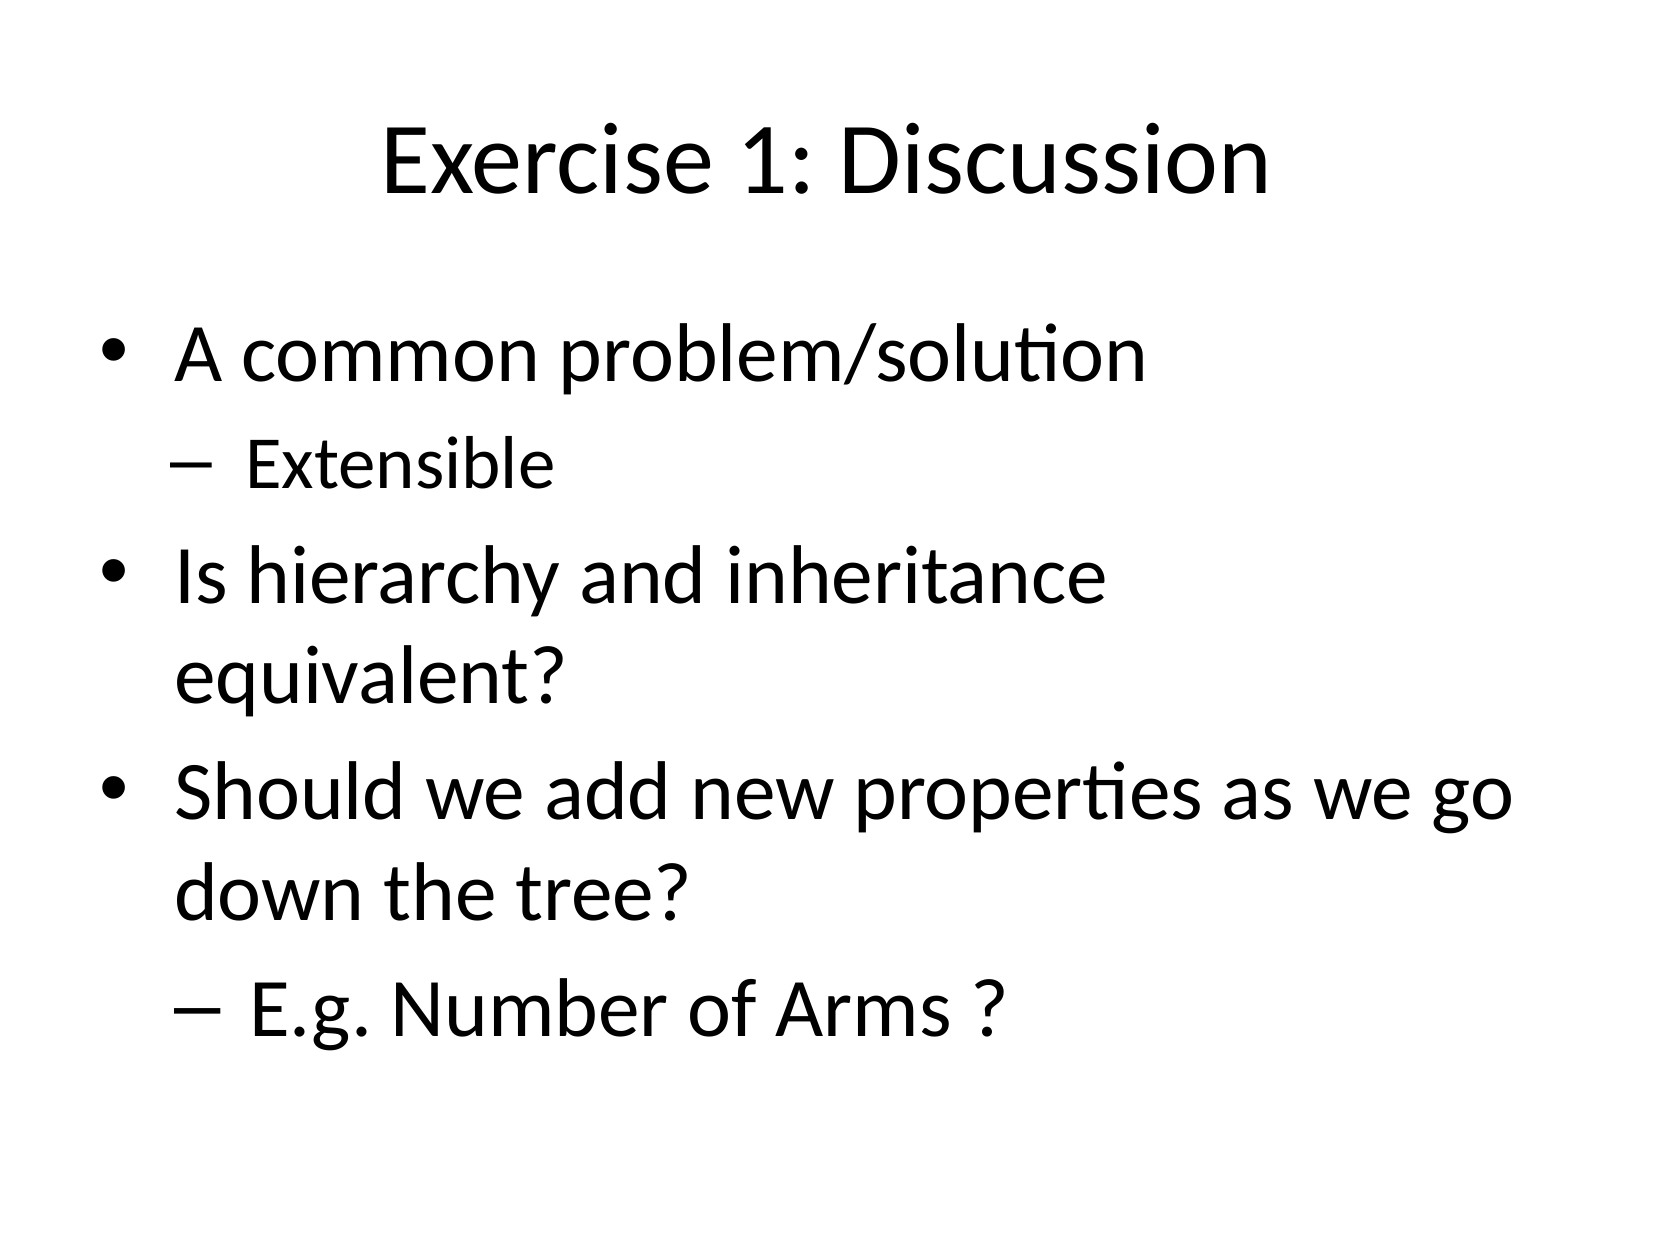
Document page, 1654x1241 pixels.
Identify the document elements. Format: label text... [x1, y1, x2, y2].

title Exercise 1: Discussion [82, 49, 1571, 257]
list A common problem/solution Extensible Is hierarchy and inheritance equivalent? Should we add new properties as we go down the tree? E.g. Number of Arms ? [82, 290, 1538, 1117]
